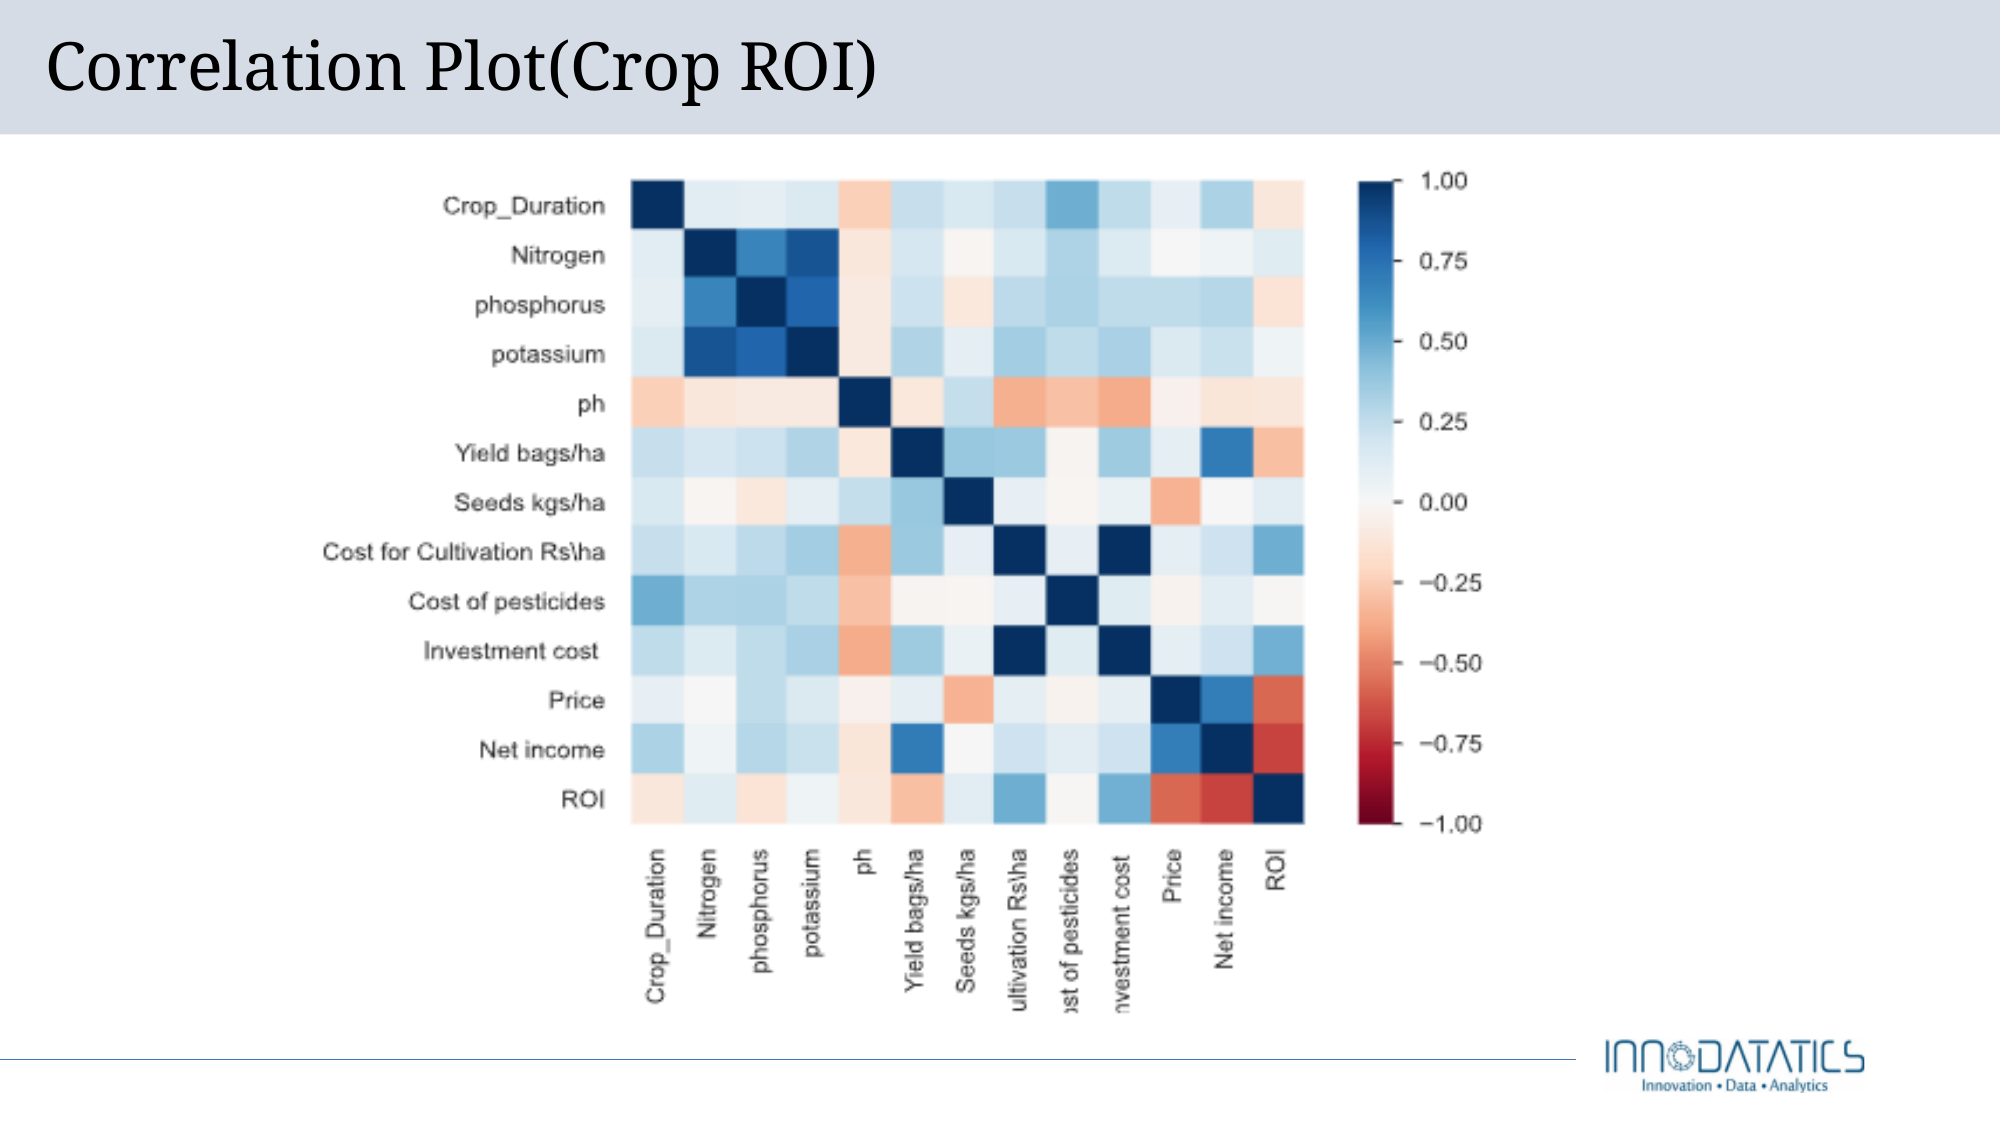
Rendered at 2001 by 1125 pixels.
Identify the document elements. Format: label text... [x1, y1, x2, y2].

picture [1603, 1038, 1865, 1093]
title Correlation Plot(Crop ROI) [37, 27, 1763, 111]
picture [280, 137, 1526, 1036]
